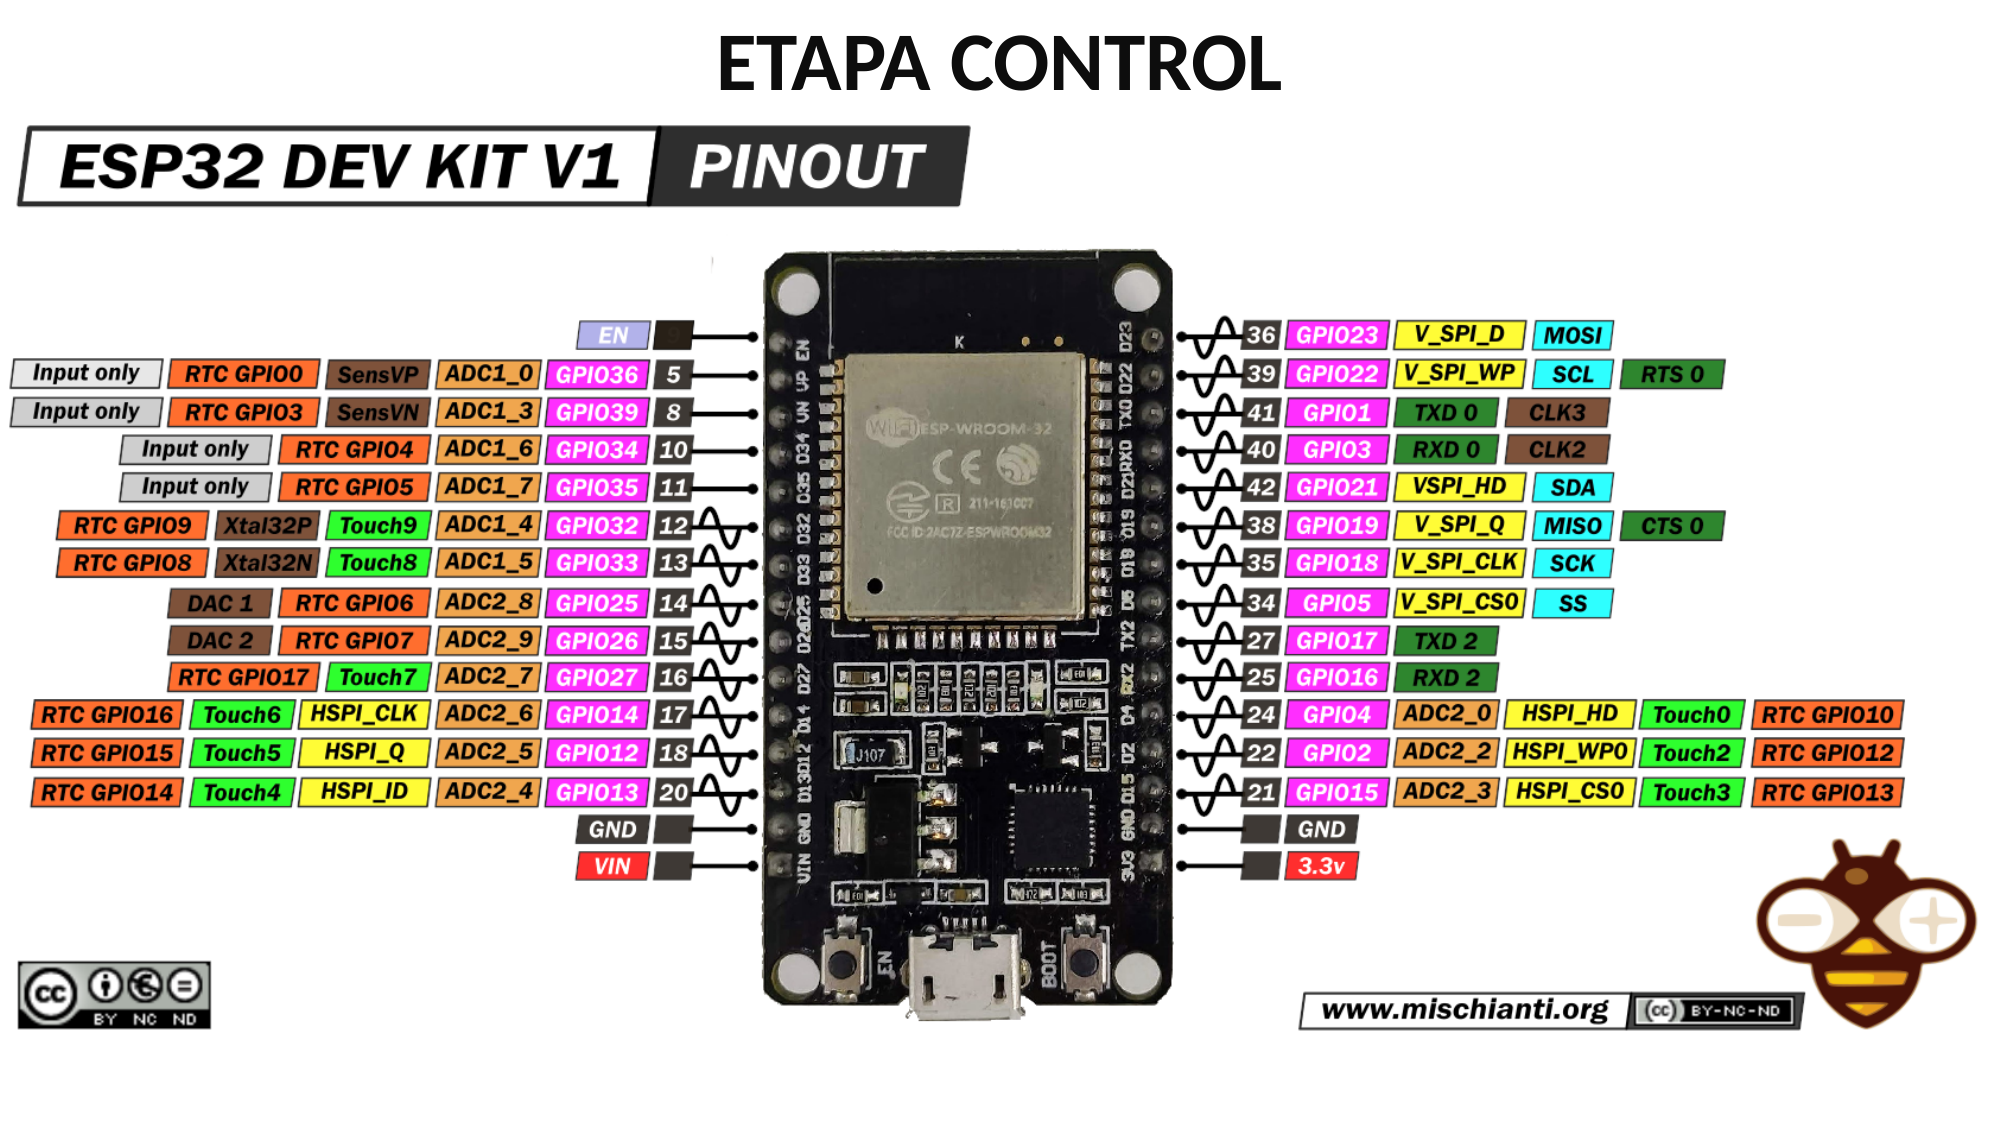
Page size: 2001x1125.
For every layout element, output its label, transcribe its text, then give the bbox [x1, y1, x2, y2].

picture [0, 116, 2000, 1096]
text_box ETAPA CONTROL [701, 0, 1299, 115]
